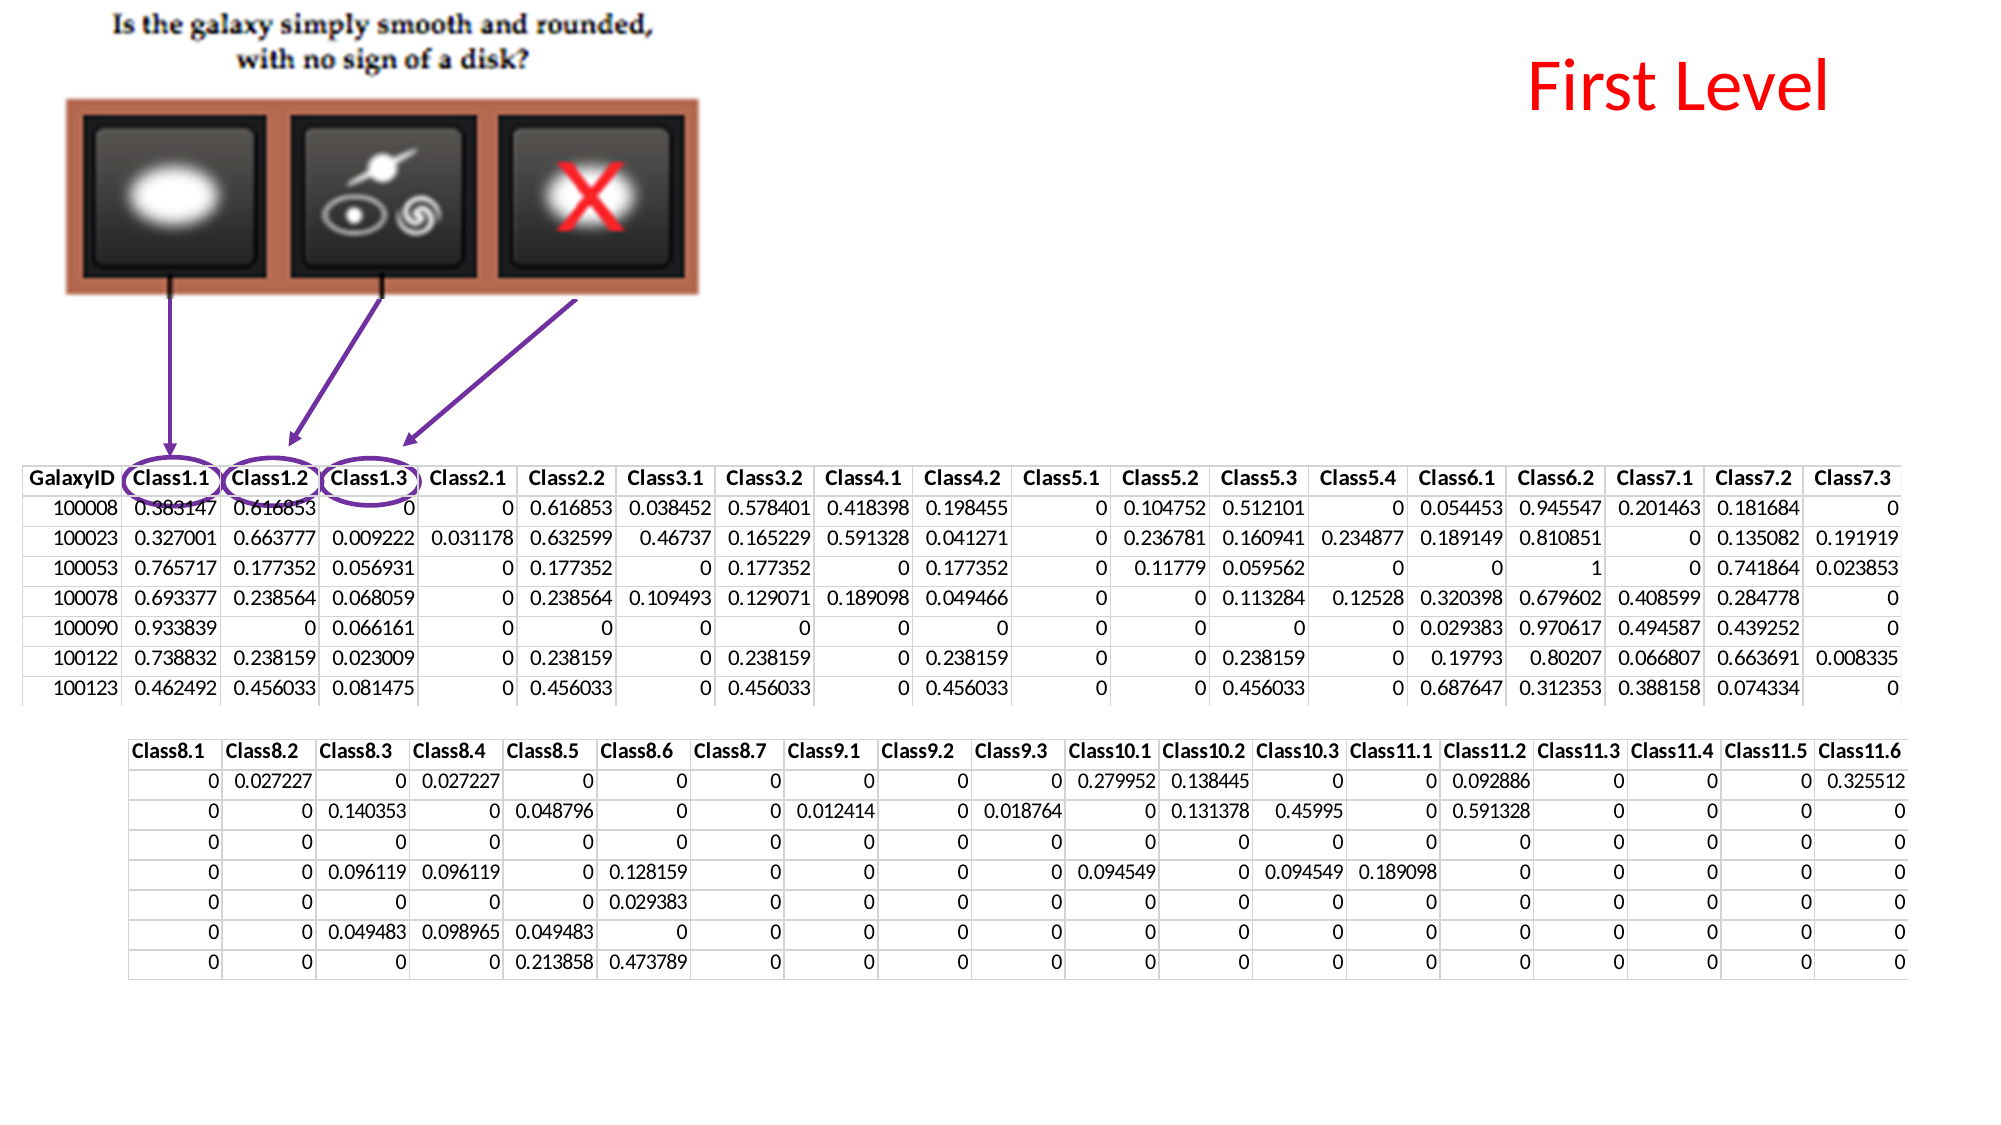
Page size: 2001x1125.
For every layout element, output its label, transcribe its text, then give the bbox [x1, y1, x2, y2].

picture [57, 0, 704, 299]
text_box [333, 457, 408, 465]
text_box [134, 456, 212, 465]
text_box First Level [1512, 27, 1846, 133]
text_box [288, 299, 381, 447]
picture [127, 738, 1910, 981]
picture [21, 465, 1903, 708]
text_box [402, 299, 577, 447]
text_box [235, 456, 311, 465]
